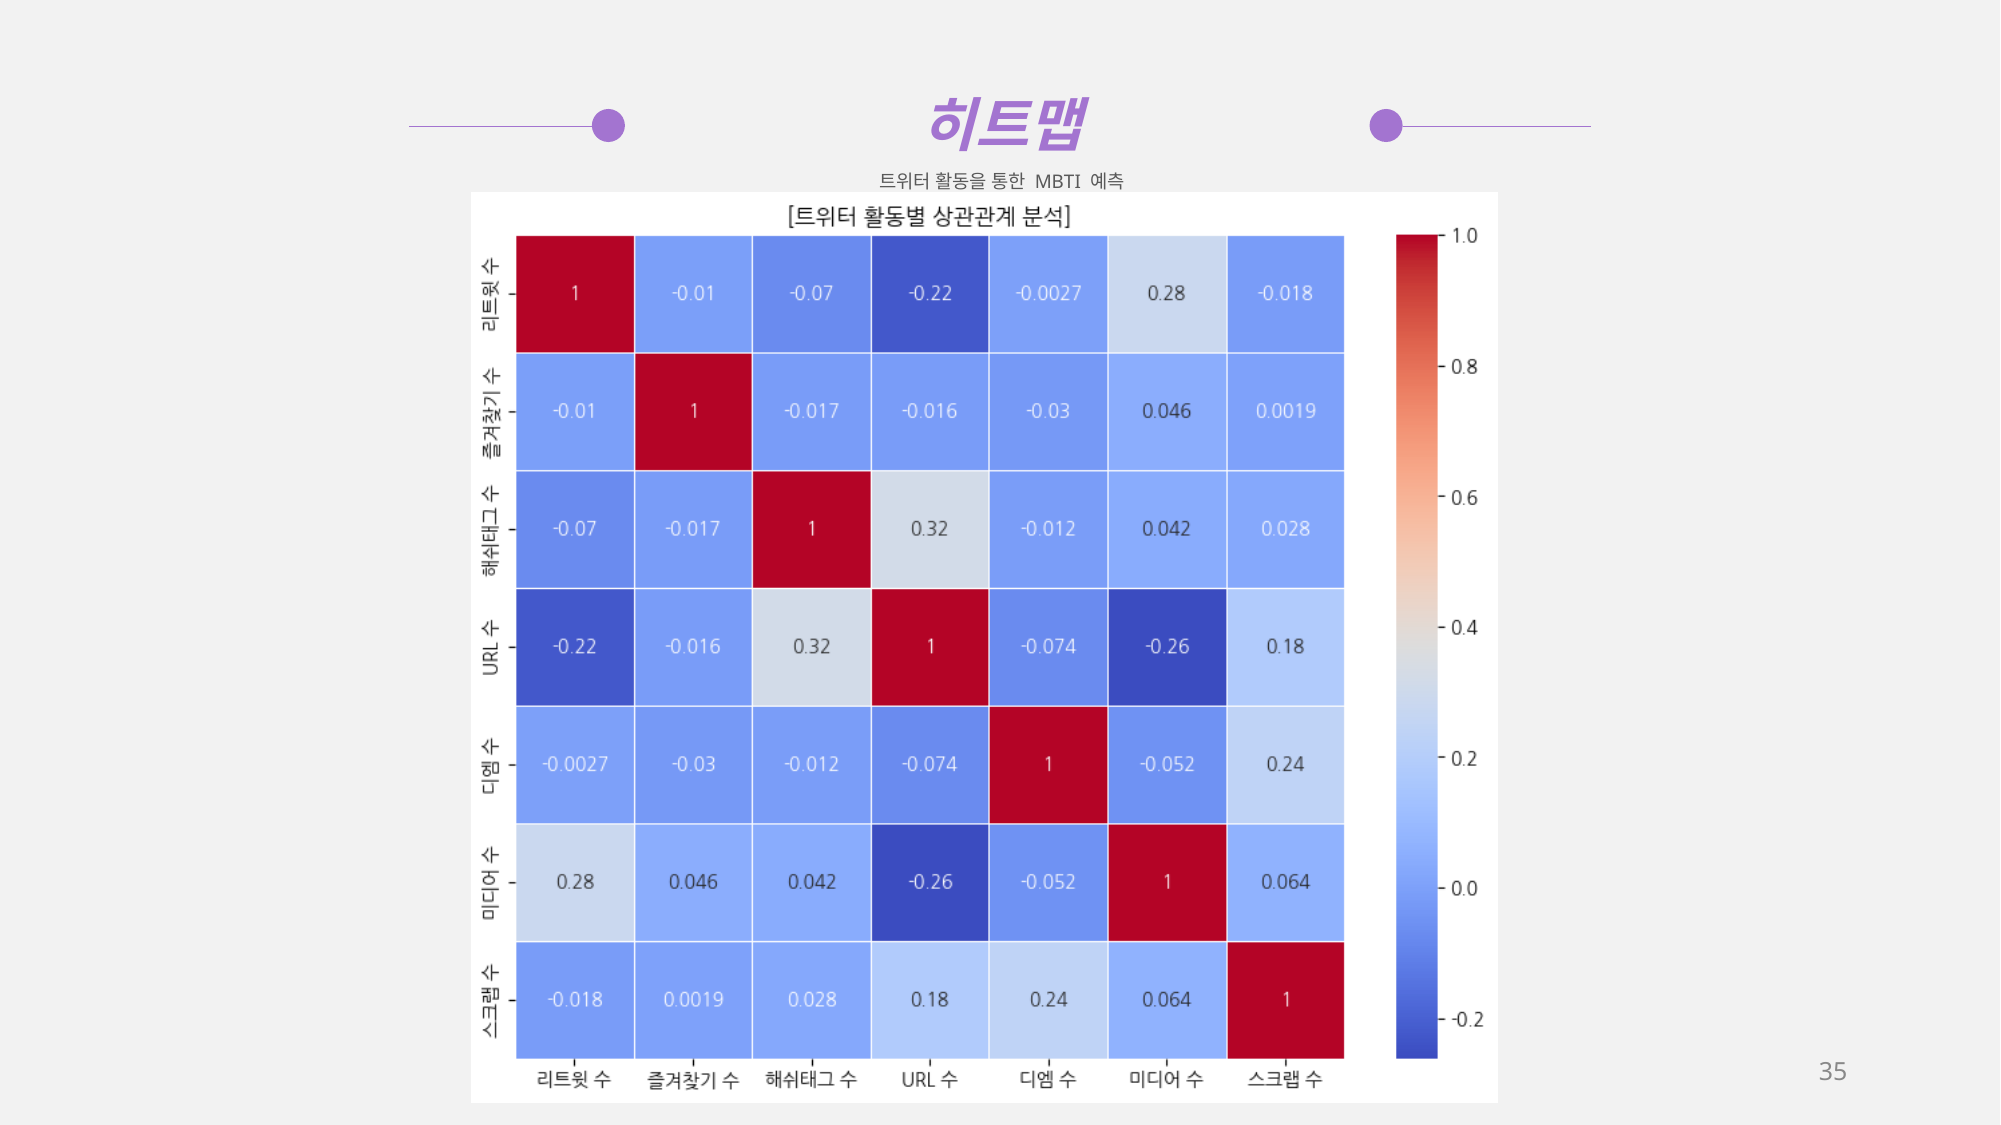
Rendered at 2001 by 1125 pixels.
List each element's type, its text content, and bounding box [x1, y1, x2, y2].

text_box 히트맵 트위터 활동을 통한 MBTI 예측 [601, 135, 1403, 191]
text_box [1372, 135, 1400, 143]
slide_number ‹#› [1503, 1042, 1863, 1103]
text_box [591, 108, 625, 125]
text_box [1369, 108, 1403, 125]
picture [471, 192, 1499, 1103]
text_box [595, 135, 622, 143]
text_box 히트맵 트위터 활동을 통한 MBTI 예측 [601, 46, 1403, 125]
